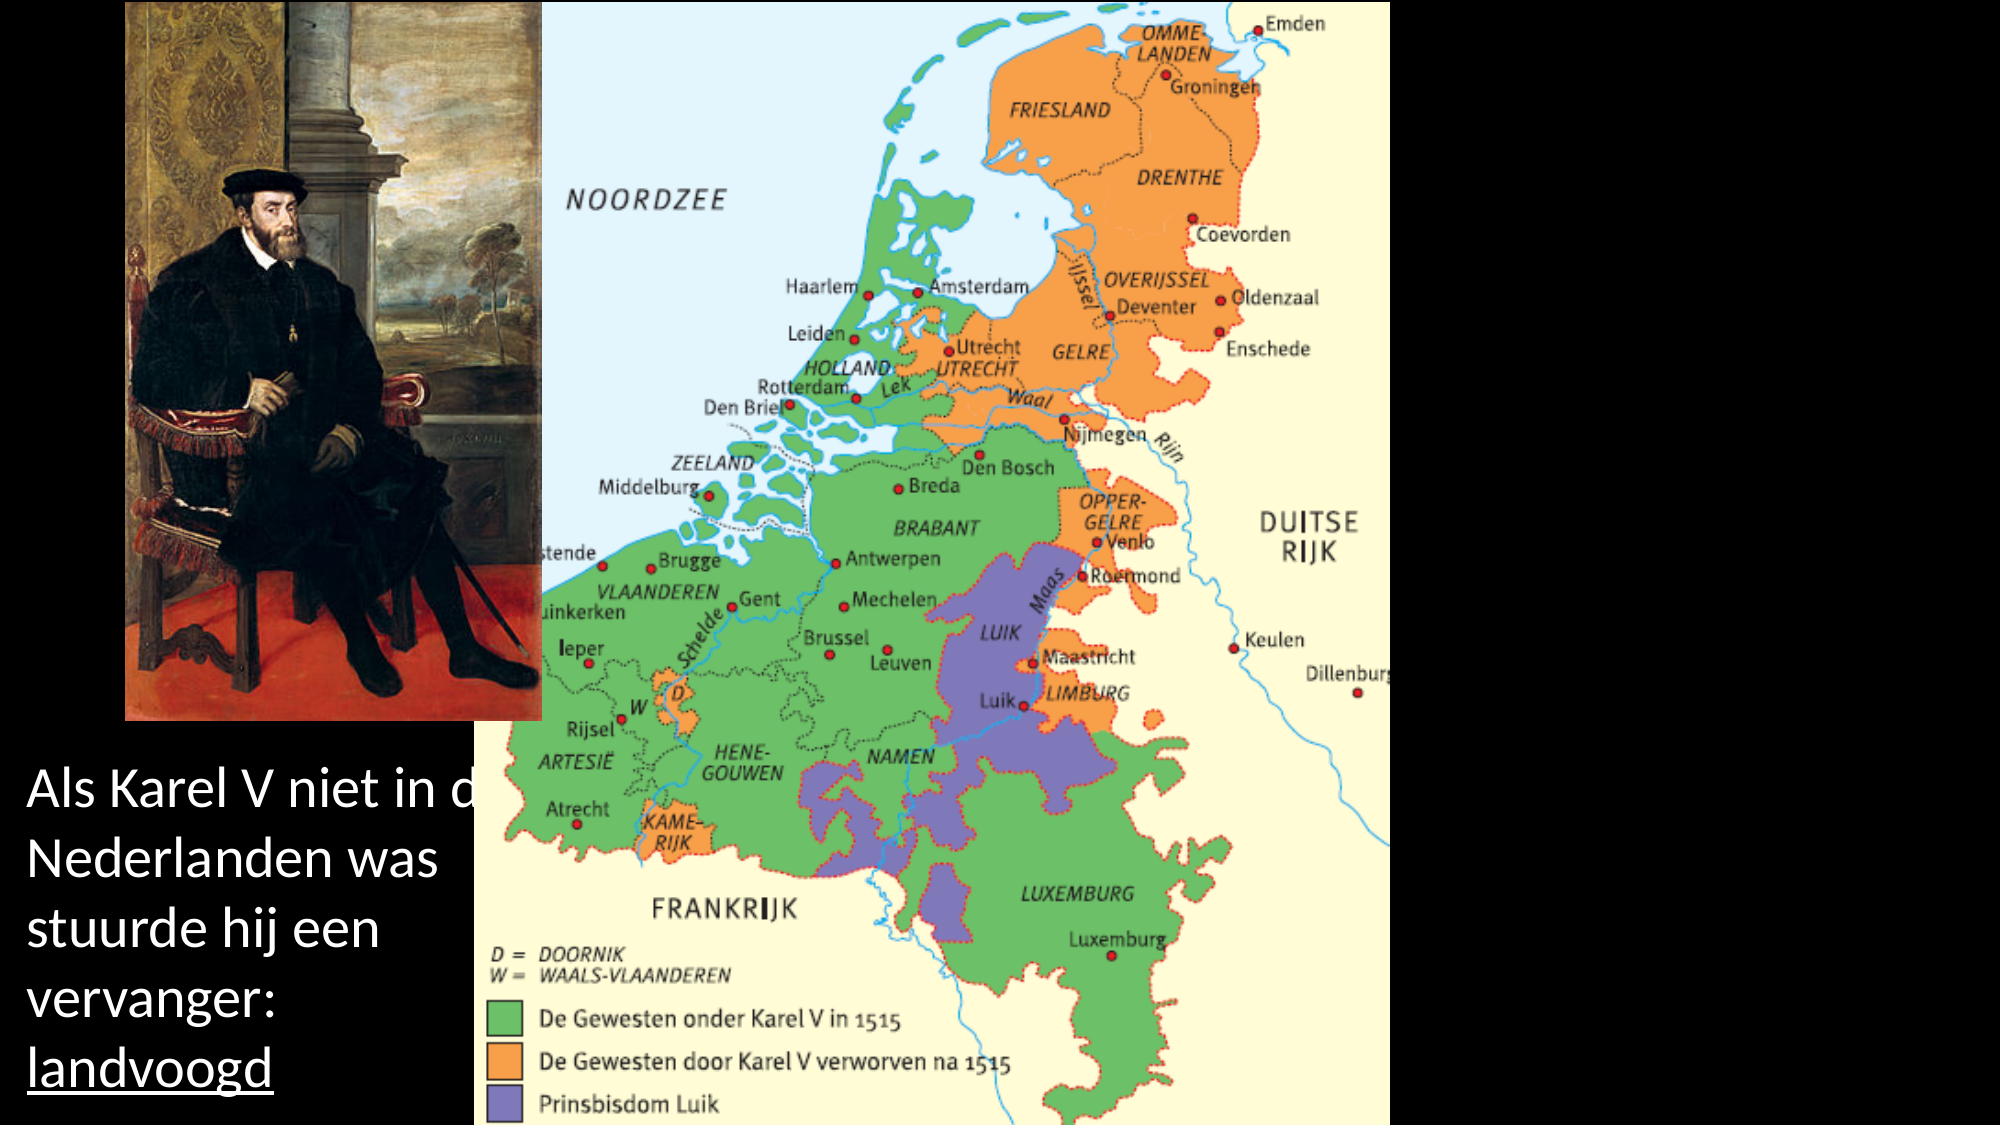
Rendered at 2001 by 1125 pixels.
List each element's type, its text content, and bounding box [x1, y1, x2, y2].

picture [125, 2, 1390, 1125]
text_box Als Karel V niet in de Nederlanden was stuurde hij een vervanger: landvoogd [11, 741, 474, 1108]
